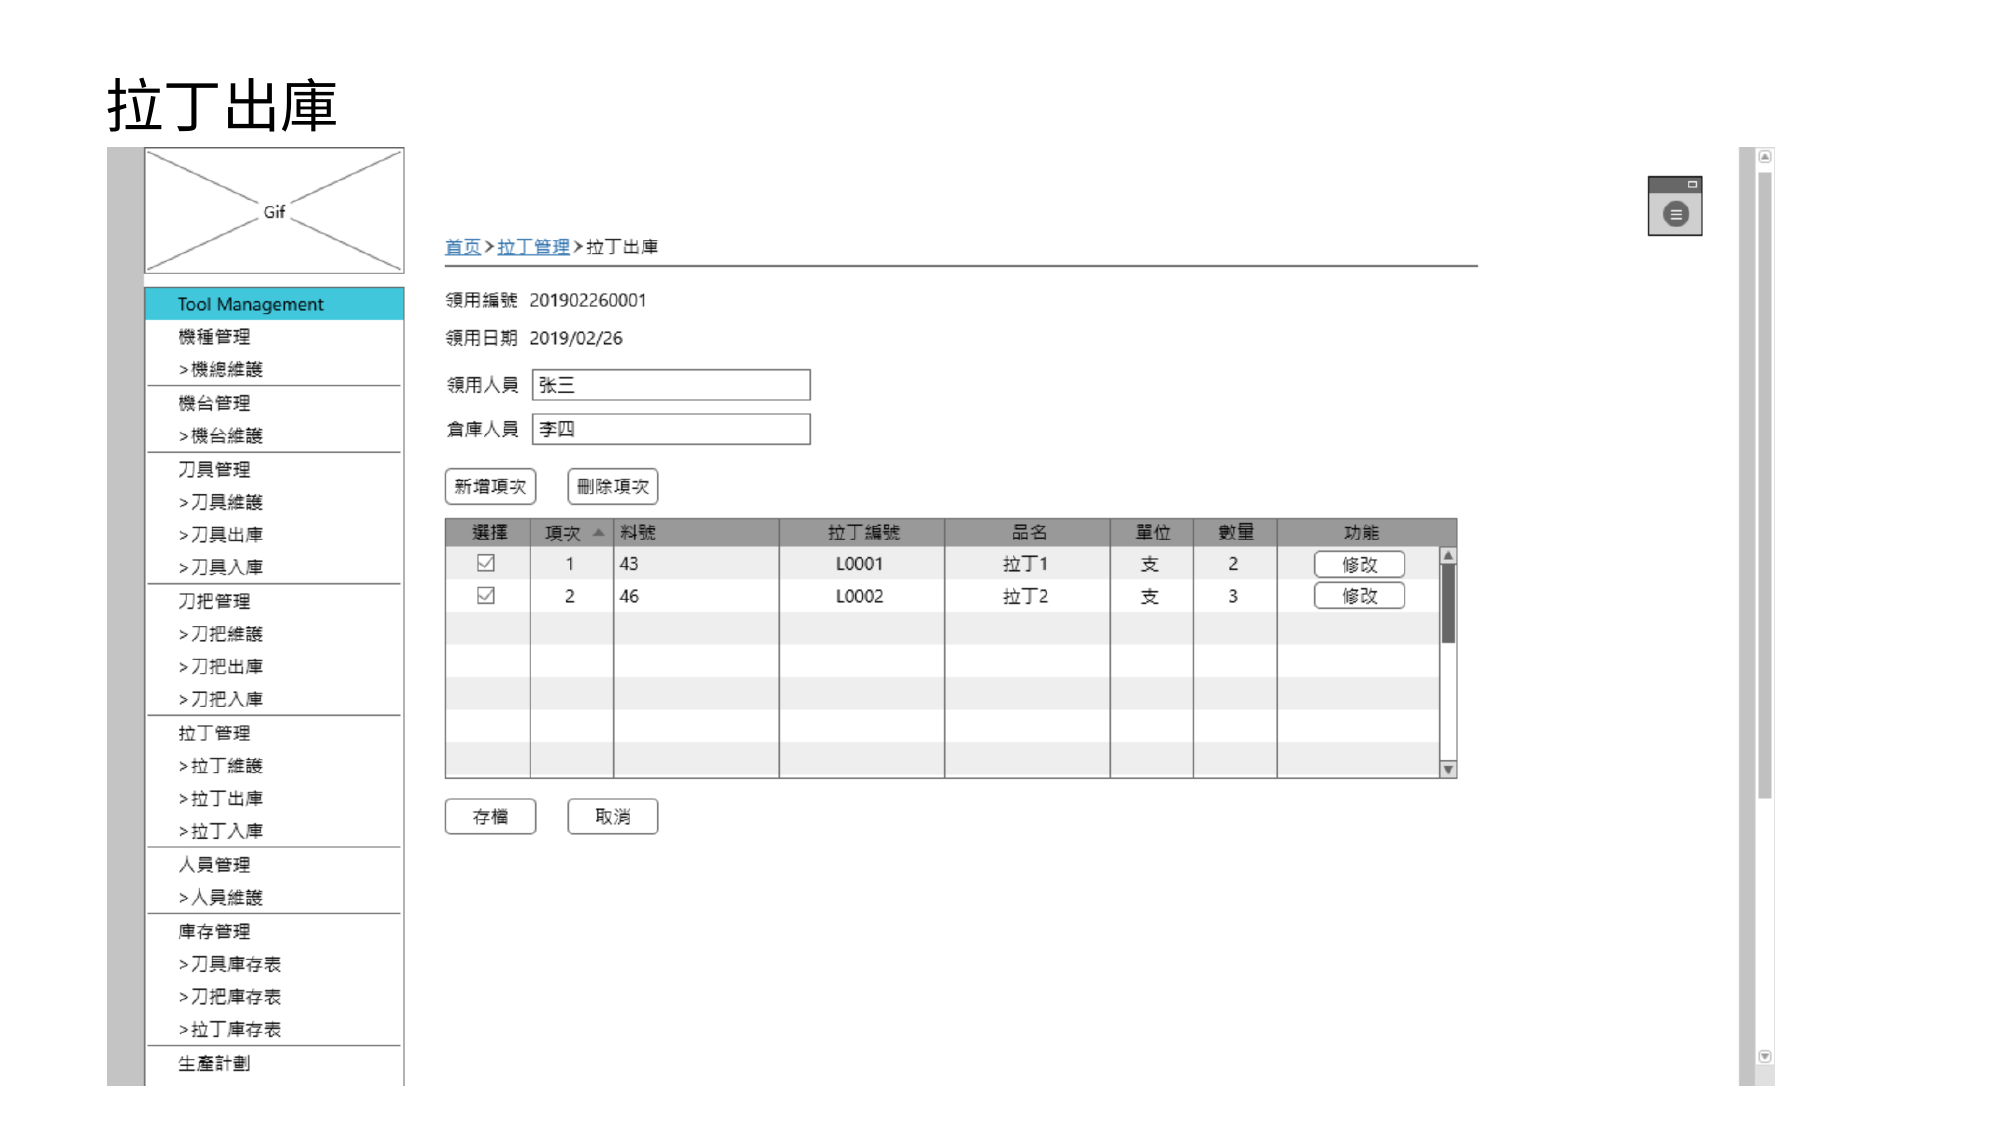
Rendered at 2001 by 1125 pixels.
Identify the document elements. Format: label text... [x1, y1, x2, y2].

picture [107, 147, 1775, 1086]
text_box 拉丁出庫 [91, 62, 723, 147]
